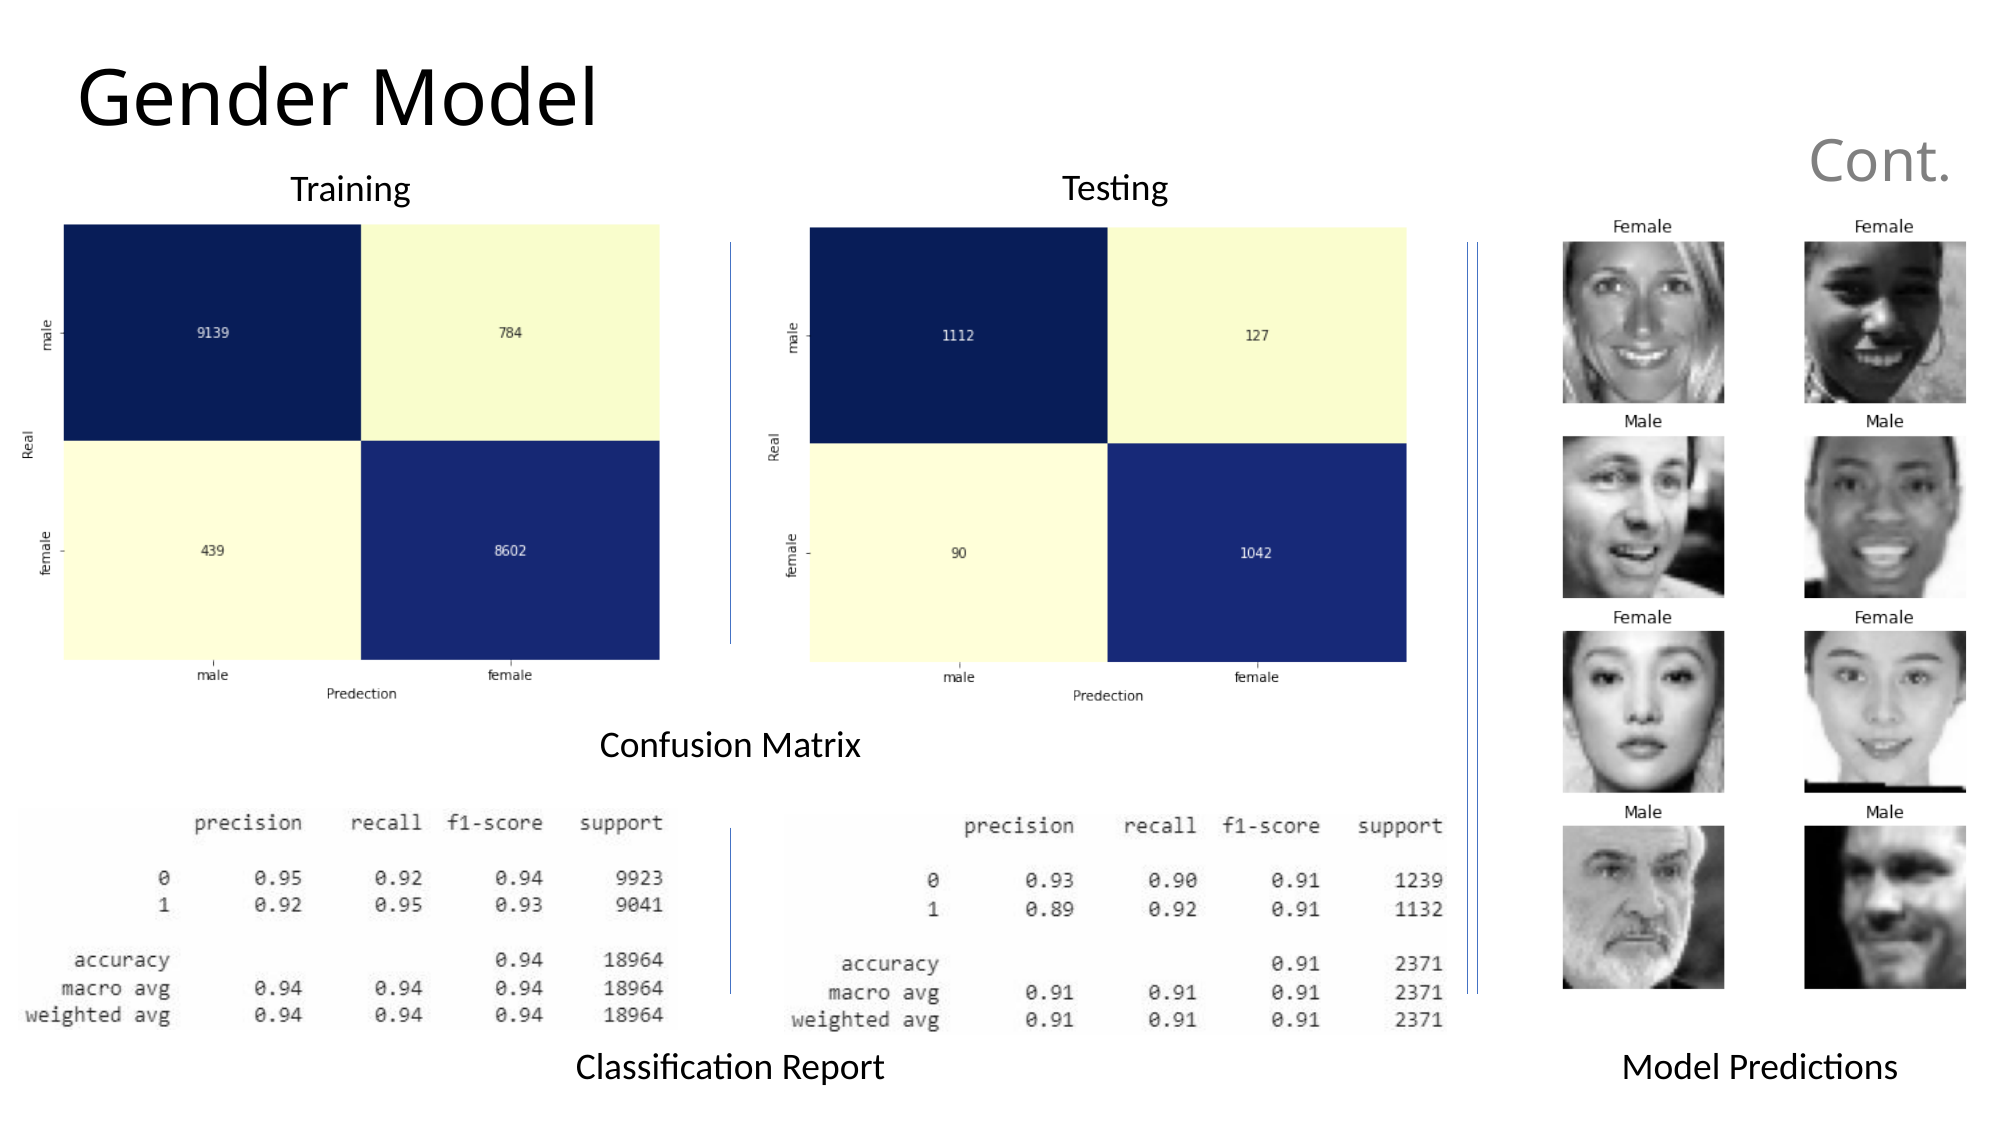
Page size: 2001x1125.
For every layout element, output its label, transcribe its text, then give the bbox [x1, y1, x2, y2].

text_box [1552, 209, 1968, 1096]
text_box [1467, 242, 1478, 994]
text_box Cont. [1793, 115, 1989, 201]
title Gender Model [61, 49, 807, 150]
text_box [18, 808, 1447, 1096]
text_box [13, 155, 1415, 774]
